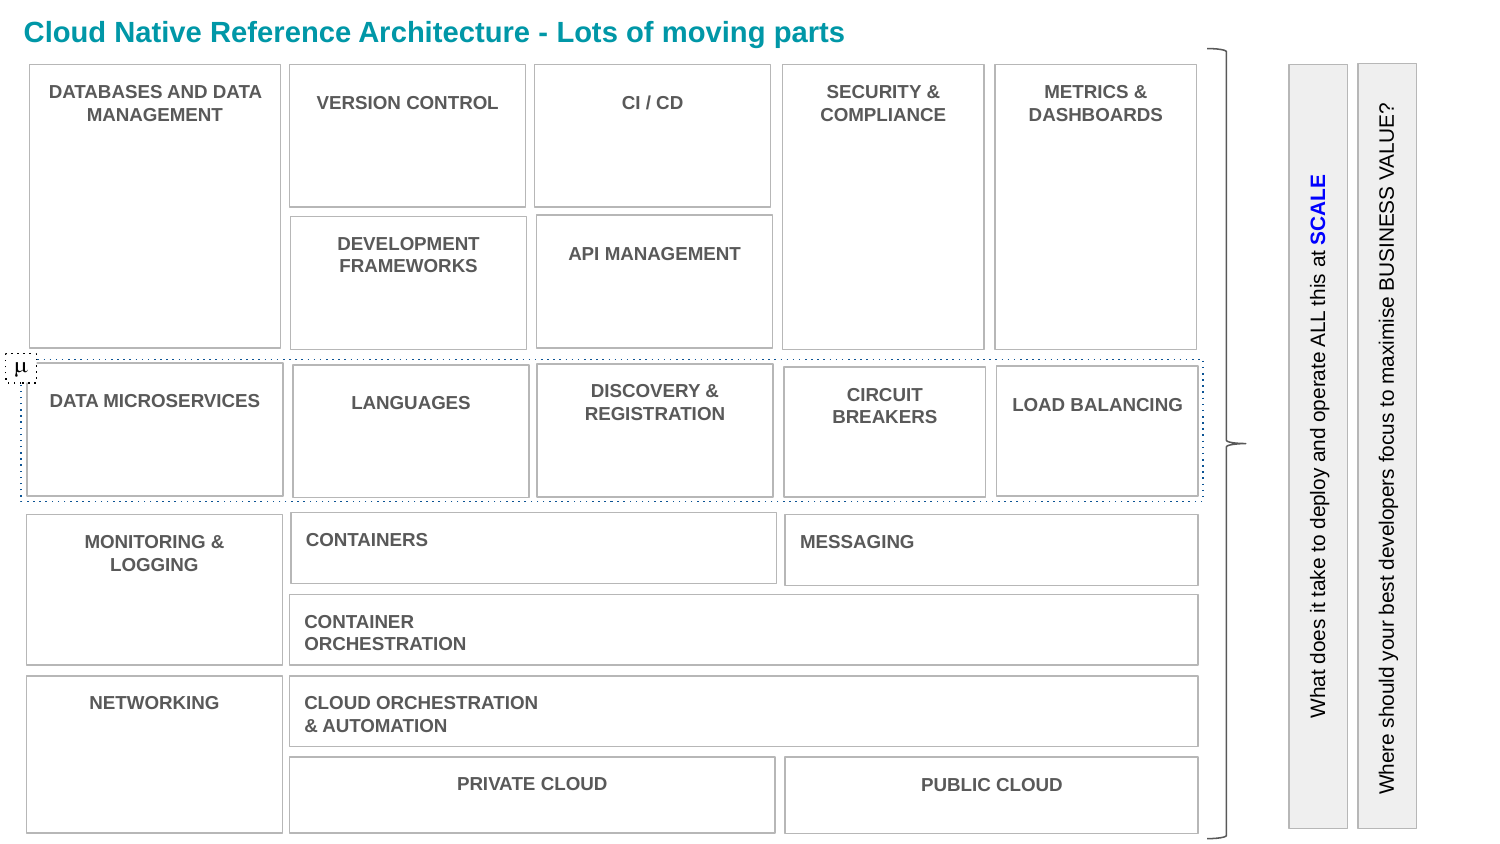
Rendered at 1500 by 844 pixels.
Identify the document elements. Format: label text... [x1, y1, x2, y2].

subtitle MESSAGING [785, 514, 1199, 586]
text_box Cloud Native Reference Architecture - Lots of moving parts [8, 0, 1022, 61]
text_box Where should your best developers focus to maximise BUSINESS VALUE? [1358, 63, 1417, 829]
subtitle CONTAINERS [290, 512, 777, 584]
subtitle API MANAGEMENT [536, 215, 773, 348]
subtitle METRICS & DASHBOARDS [995, 64, 1197, 350]
subtitle LOAD BALANCING [996, 366, 1199, 496]
text_box [21, 359, 1203, 502]
subtitle DEVELOPMENT FRAMEWORKS [290, 216, 527, 350]
subtitle PUBLIC CLOUD [785, 757, 1199, 834]
subtitle PRIVATE CLOUD [289, 756, 776, 833]
subtitle VERSION CONTROL [289, 64, 526, 207]
subtitle DATA MICROSERVICES [26, 362, 283, 496]
subtitle DISCOVERY & REGISTRATION [536, 363, 773, 497]
subtitle CIRCUIT BREAKERS [784, 367, 986, 498]
text_box What does it take to deploy and operate ALL this at SCALE [1289, 64, 1348, 829]
subtitle CONTAINER ORCHESTRATION [289, 594, 1199, 666]
text_box [1207, 48, 1246, 839]
subtitle CLOUD ORCHESTRATION & AUTOMATION [289, 675, 1199, 747]
subtitle DATABASES AND DATA MANAGEMENT [29, 64, 281, 349]
subtitle CI / CD [534, 64, 771, 207]
subtitle SECURITY & COMPLIANCE [782, 64, 984, 350]
subtitle MONITORING & LOGGING [26, 514, 283, 666]
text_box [5, 353, 37, 384]
subtitle LANGUAGES [292, 364, 529, 498]
subtitle NETWORKING [26, 675, 283, 833]
